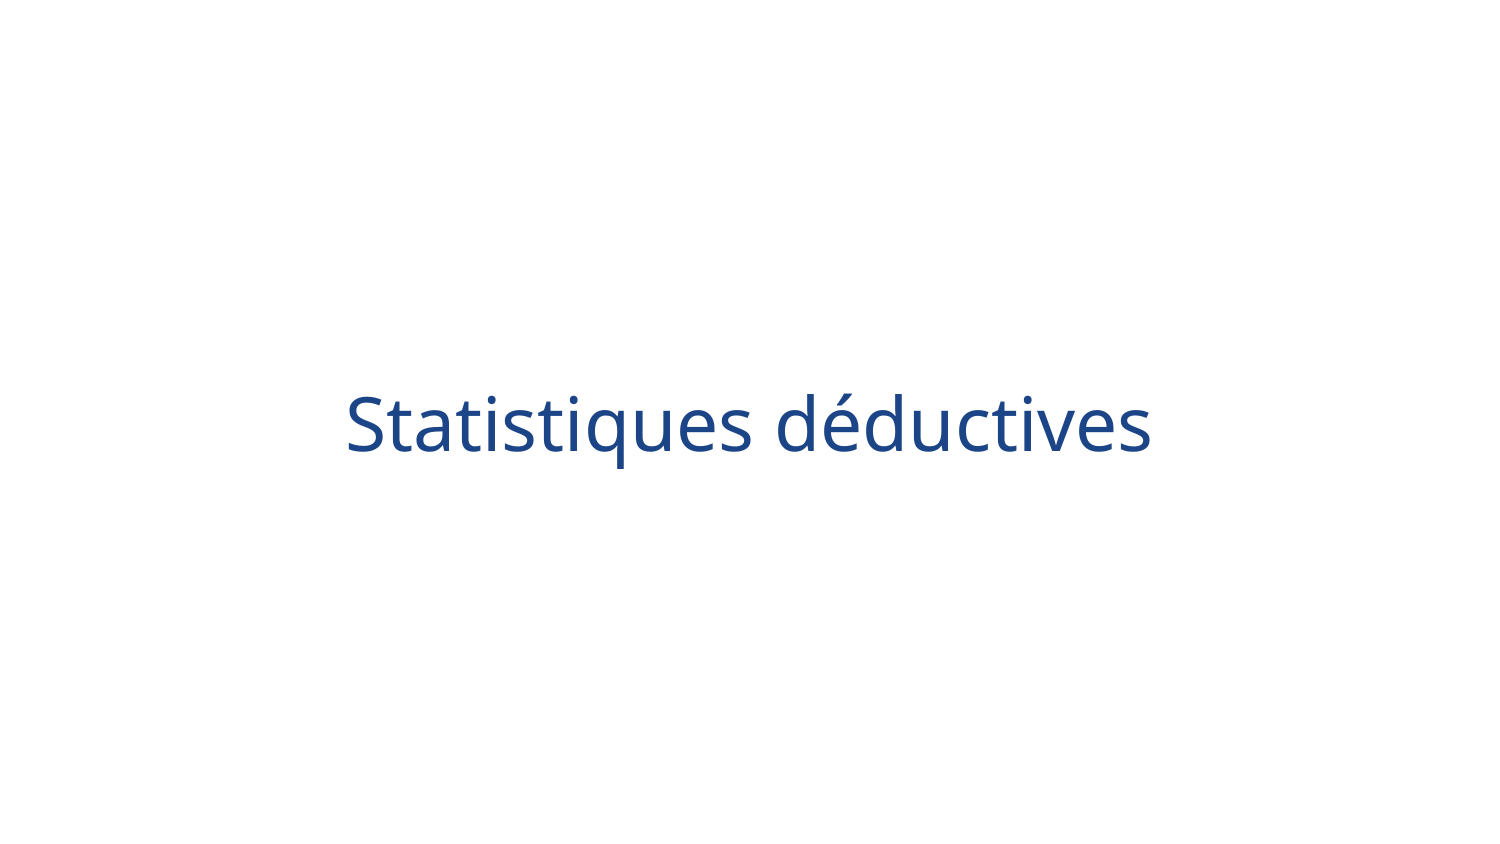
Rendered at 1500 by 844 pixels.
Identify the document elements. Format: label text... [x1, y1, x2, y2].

title Statistiques déductives [51, 352, 1449, 491]
